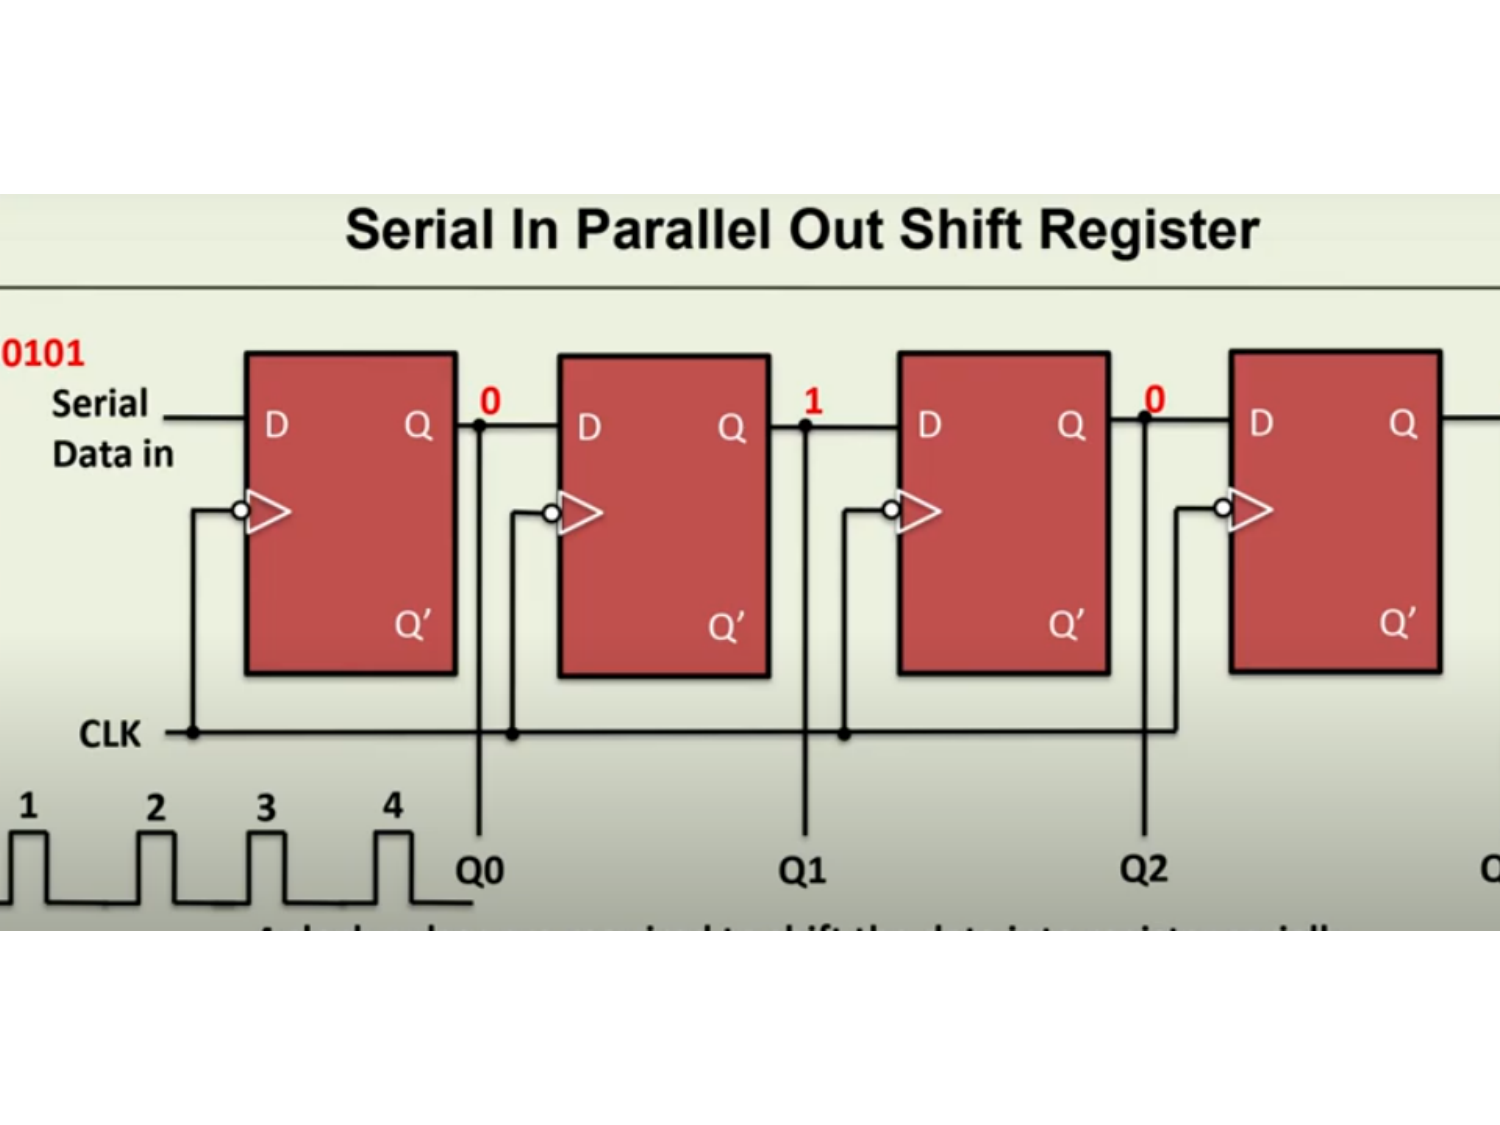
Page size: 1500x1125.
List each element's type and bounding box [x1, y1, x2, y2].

picture [0, 194, 1500, 931]
